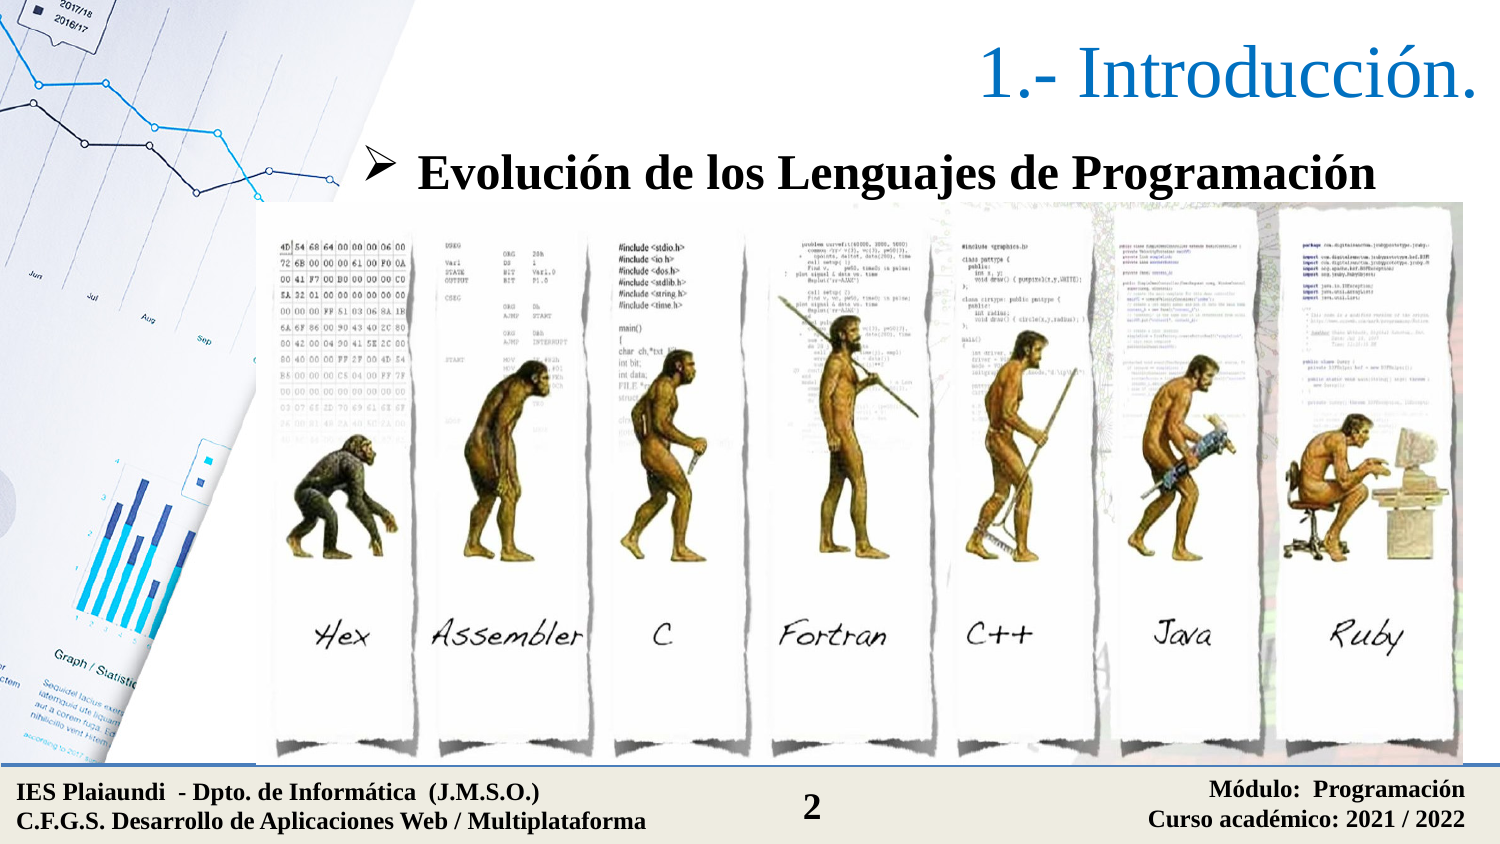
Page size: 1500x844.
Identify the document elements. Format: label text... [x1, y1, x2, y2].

title 1.- Introducción. [191, 4, 1495, 130]
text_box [1, 764, 1500, 844]
picture [0, 0, 1500, 766]
text_box Evolución de los Lenguajes de Programación [346, 132, 1481, 208]
